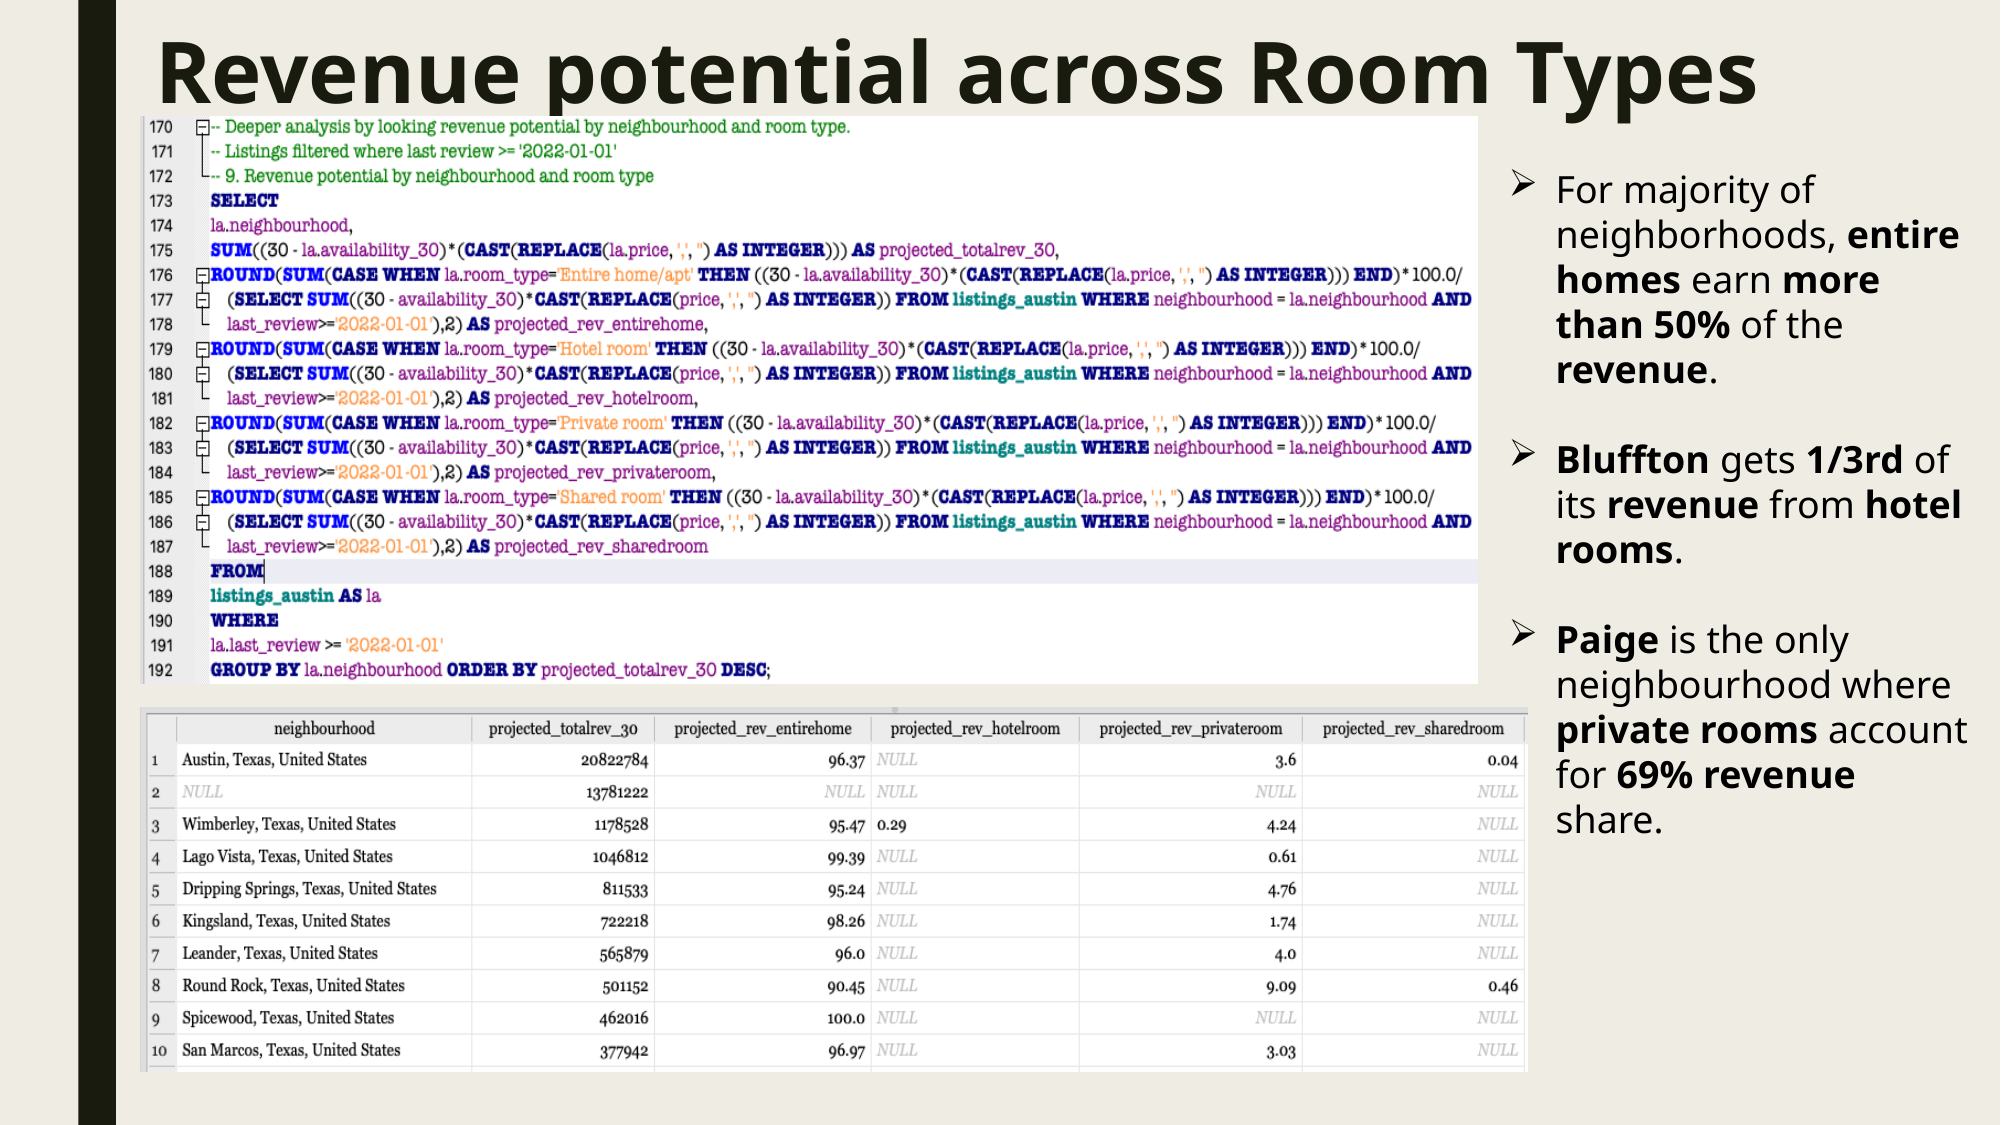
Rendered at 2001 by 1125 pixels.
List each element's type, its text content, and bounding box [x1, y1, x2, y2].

text_box For majority of neighborhoods, entire homes earn more than 50% of the revenue. Bluffton gets 1/3rd of its revenue from hotel rooms. Paige is the only neighbourhood where private rooms account for 69% revenue share. [1493, 158, 1984, 848]
title Revenue potential across Room Types [140, 23, 1800, 135]
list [140, 116, 1479, 685]
picture [140, 707, 1528, 1072]
